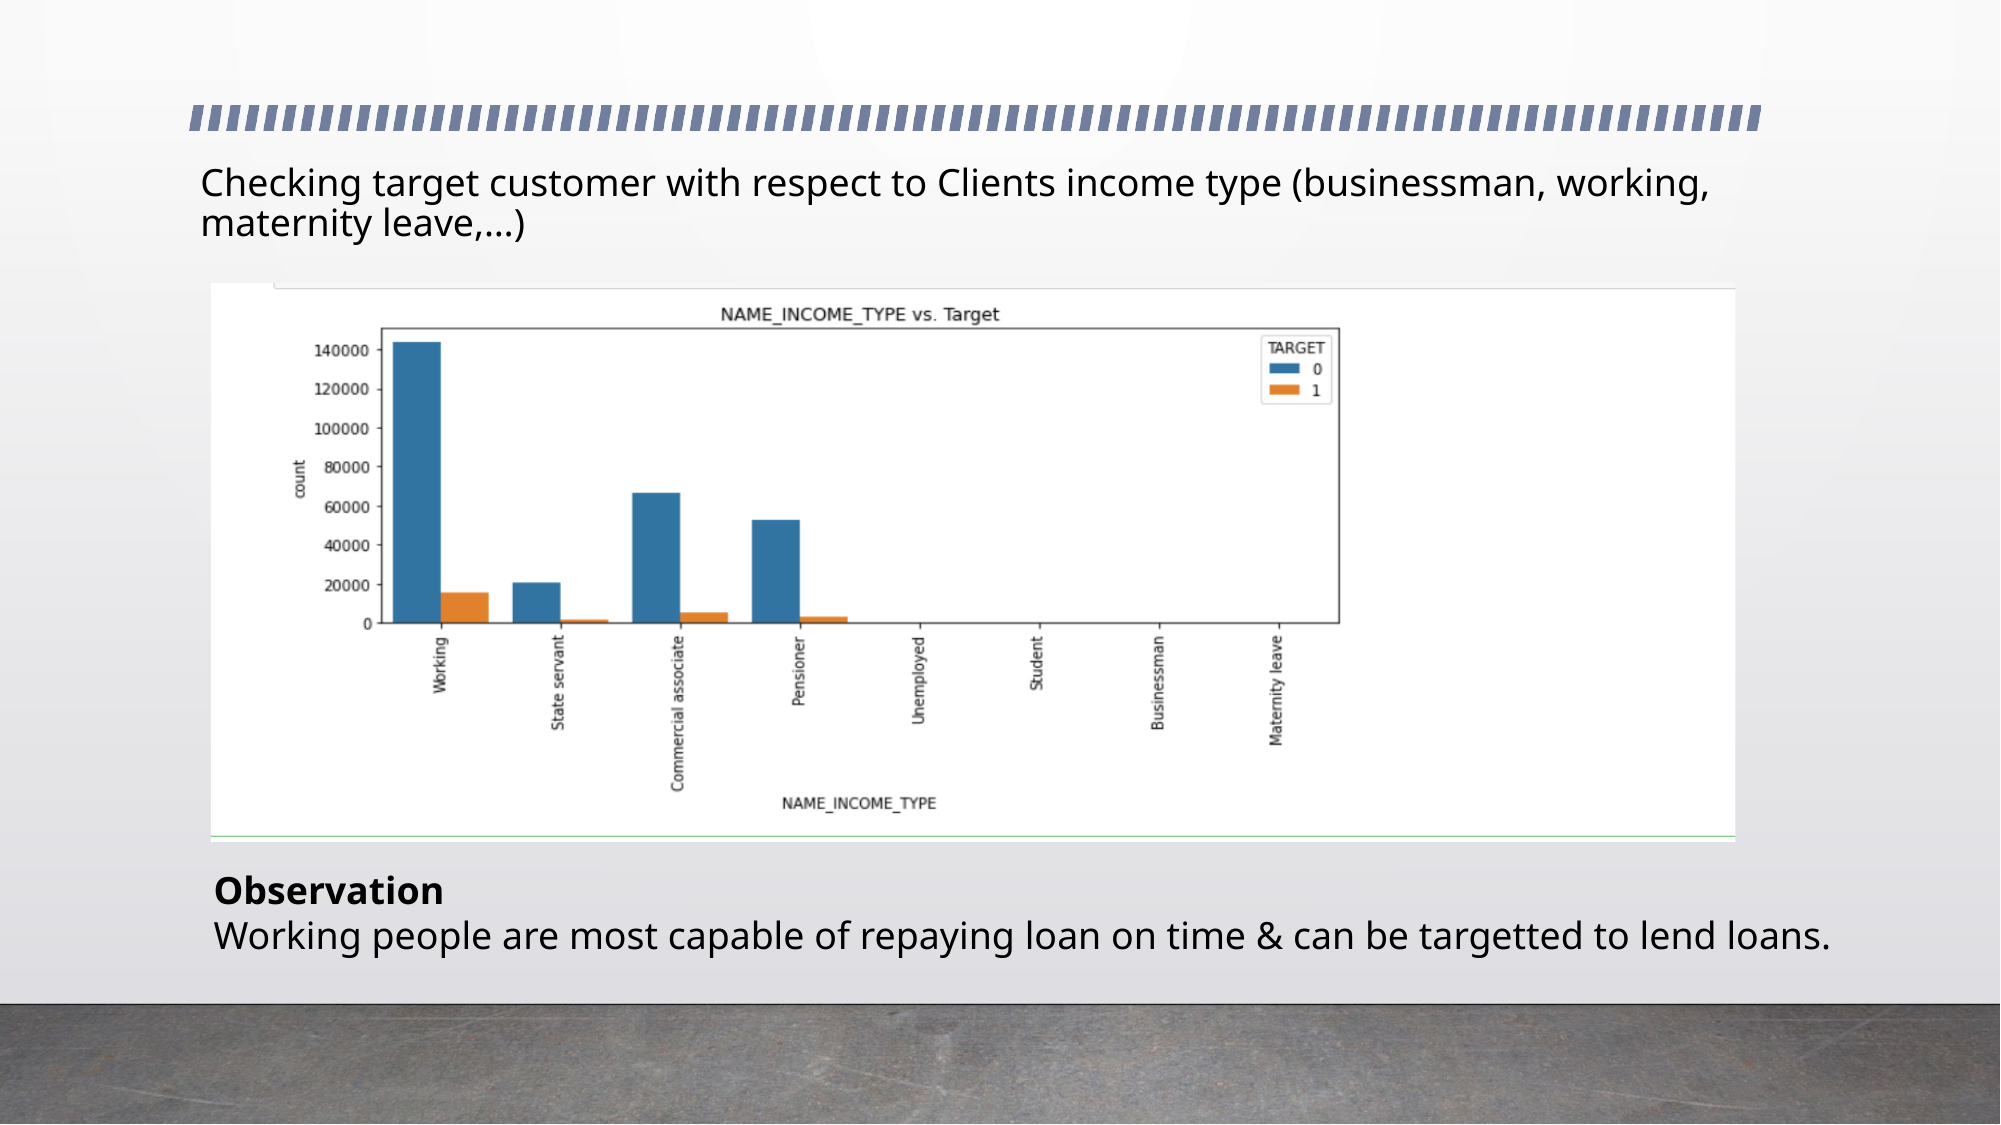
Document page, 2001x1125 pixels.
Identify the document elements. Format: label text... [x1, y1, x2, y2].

text_box Observation Working people are most capable of repaying loan on time & can be targetted to lend loans. [198, 859, 1854, 965]
title Checking target customer with respect to Clients income type (businessman, working, maternity leave,…) [185, 156, 1761, 265]
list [210, 282, 1736, 842]
picture [0, 1004, 2000, 1124]
